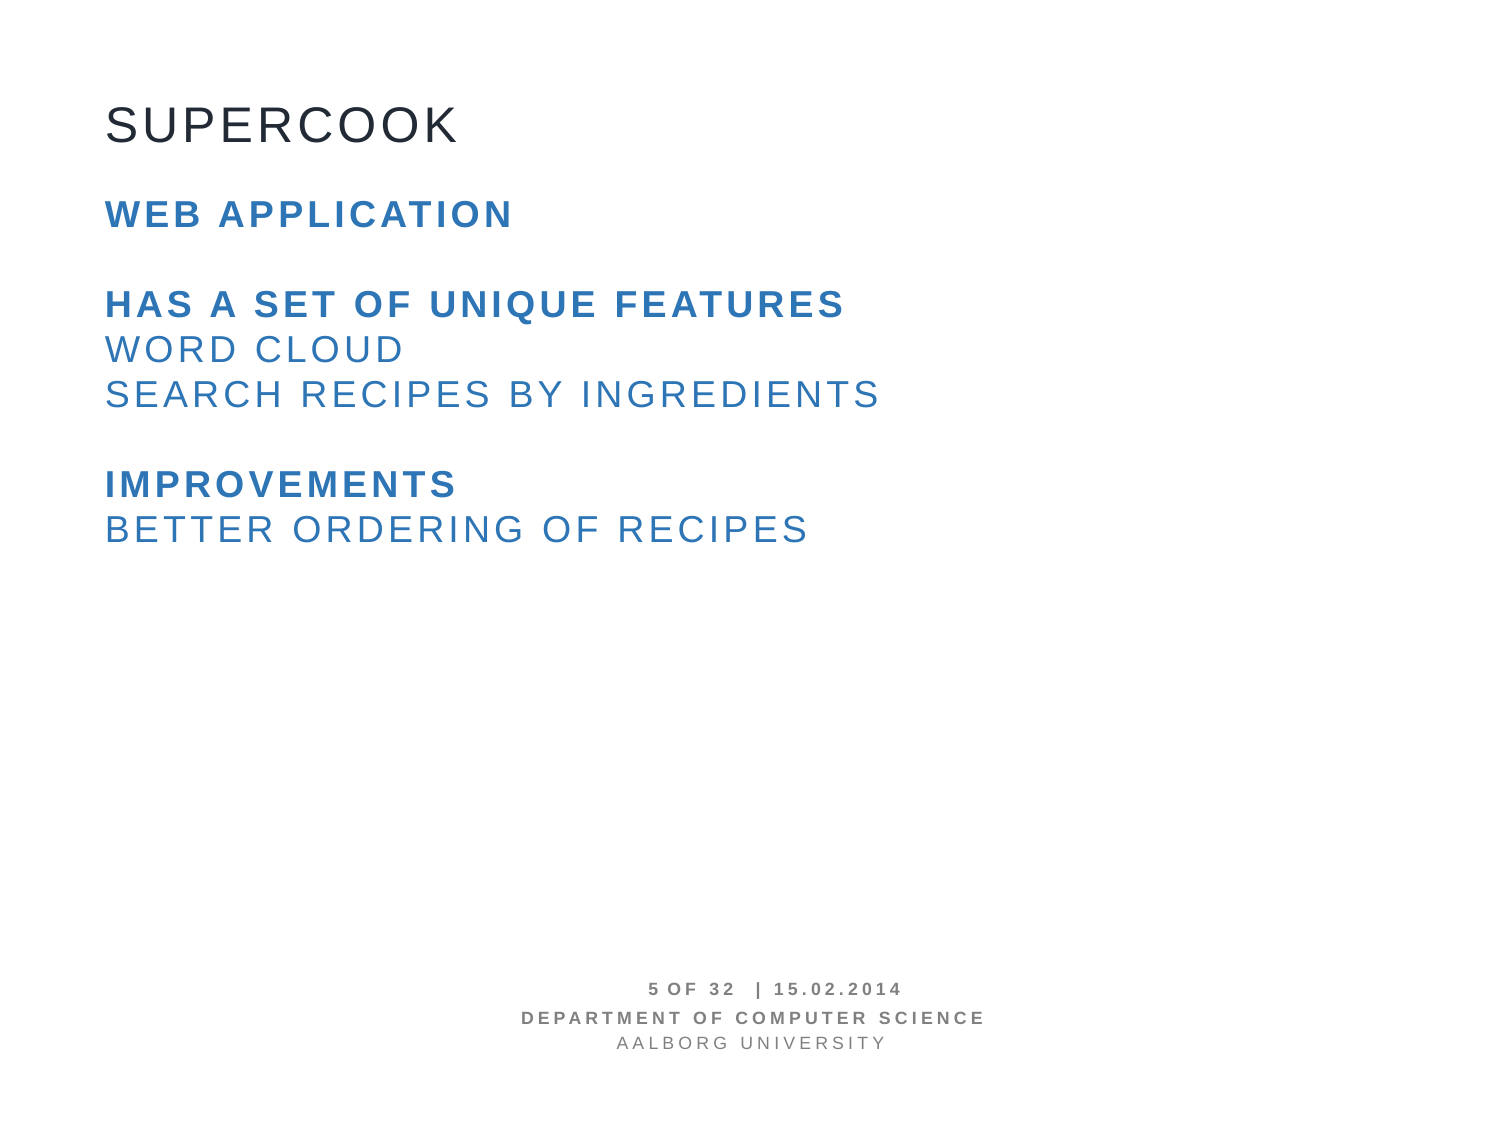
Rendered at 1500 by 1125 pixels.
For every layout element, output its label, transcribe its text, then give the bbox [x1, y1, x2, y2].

text_box Supercook [102, 92, 1125, 153]
text_box Department of computer science AALBORG UNIVERSITy [449, 1006, 1055, 1056]
text_box 5 OF 32 | 15.02.2014 [416, 976, 1130, 1000]
text_box Web application Has a set of unique features Word cloud Search recipes by ingredients Improvements Better ordering of recipes [102, 189, 1106, 858]
